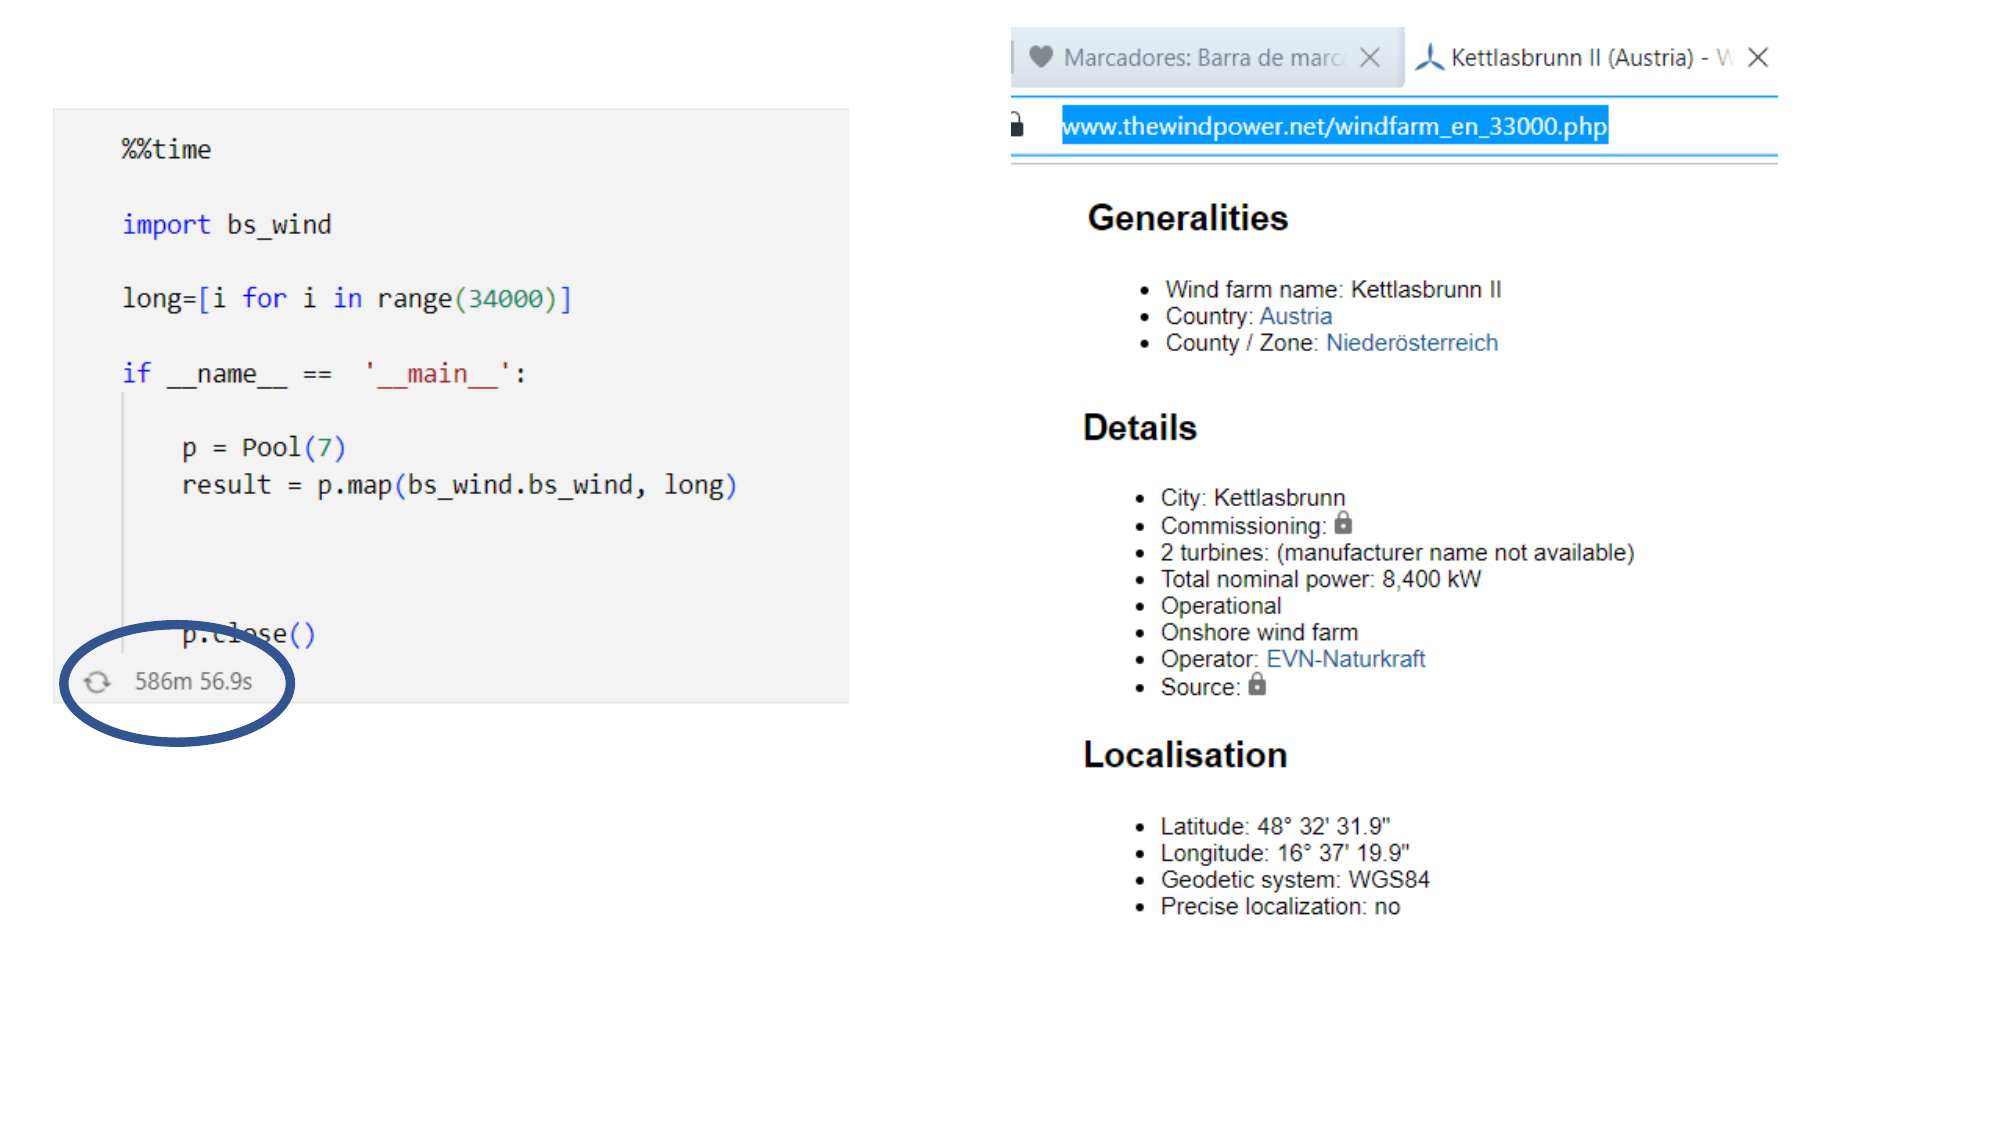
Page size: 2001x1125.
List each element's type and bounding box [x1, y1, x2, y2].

picture [53, 82, 849, 743]
picture [1011, 27, 1778, 996]
